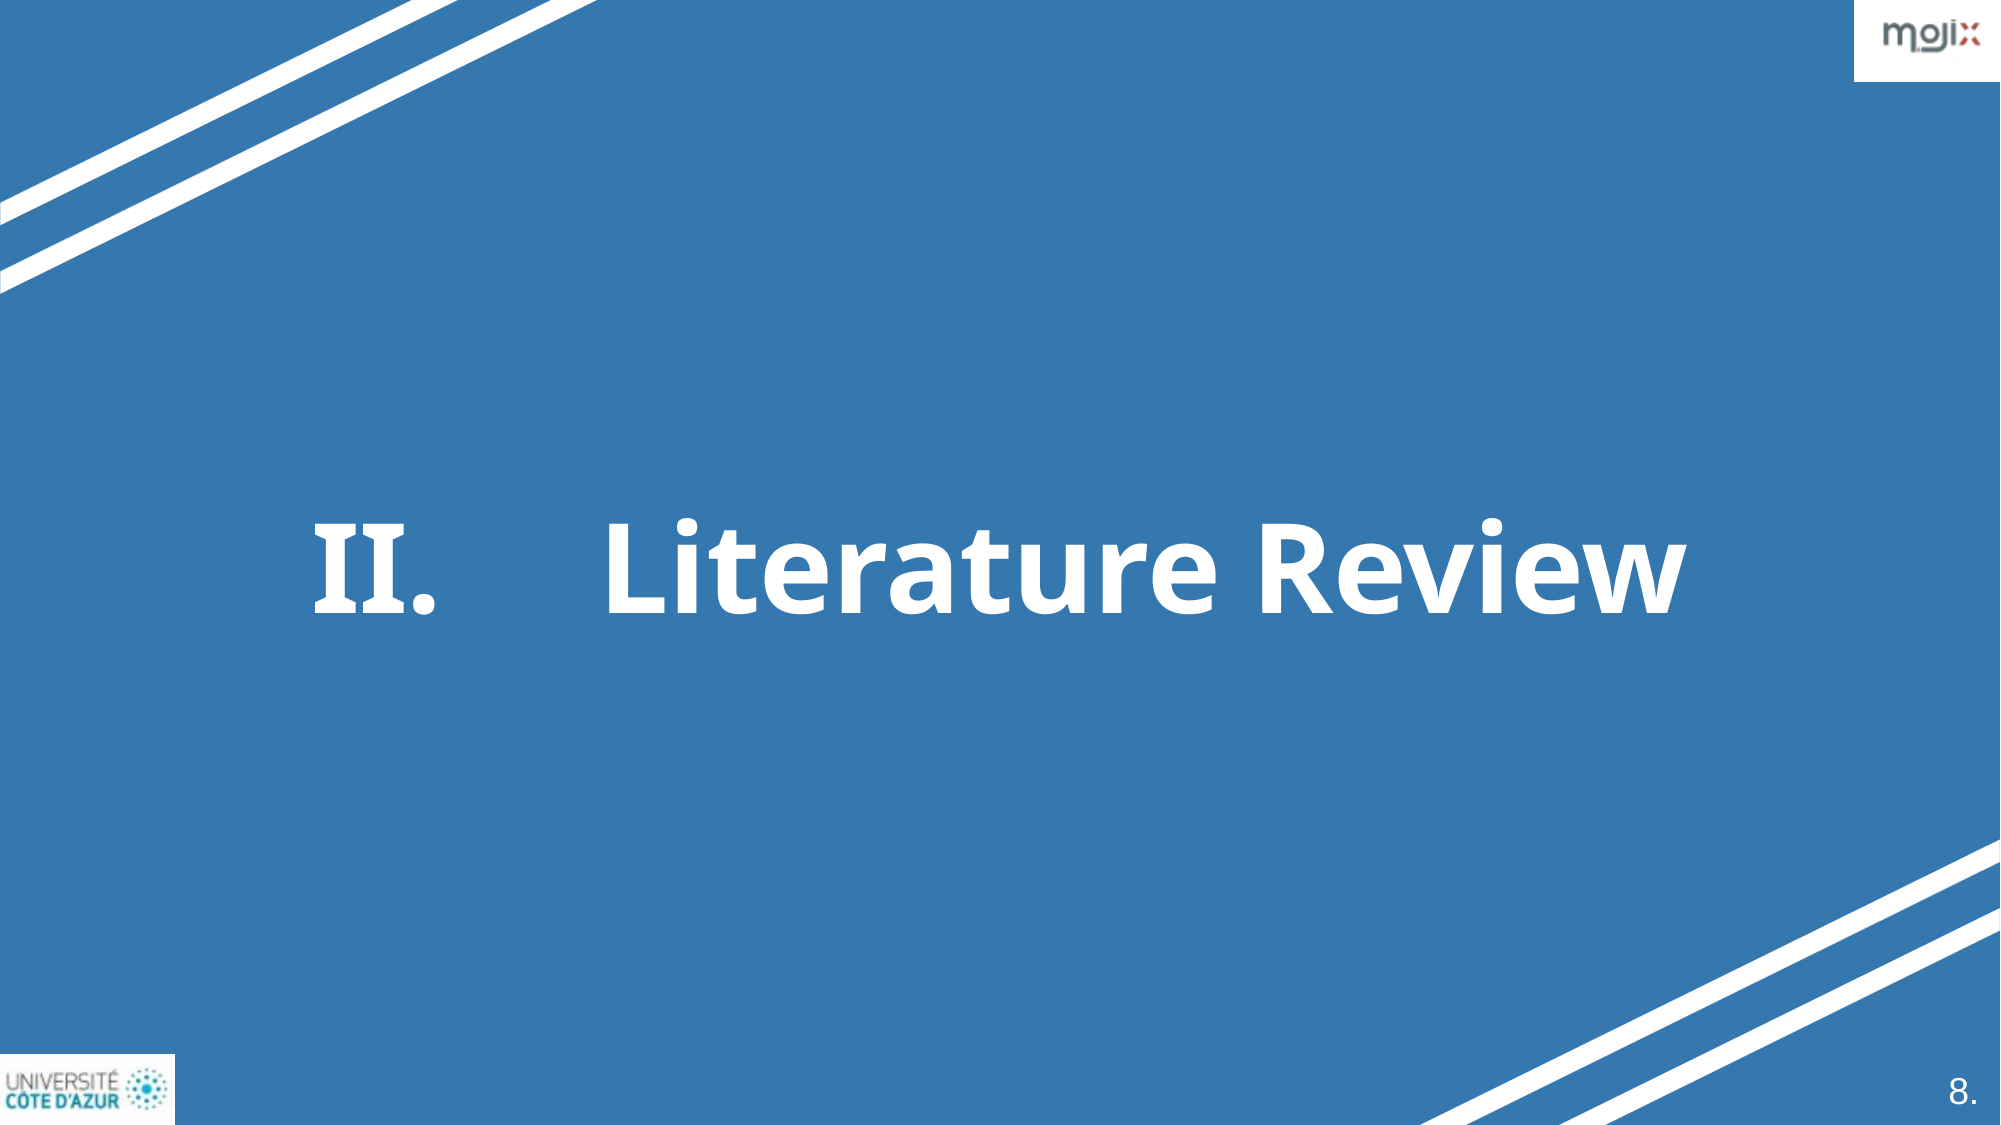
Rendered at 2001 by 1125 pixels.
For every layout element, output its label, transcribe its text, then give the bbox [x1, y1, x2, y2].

text_box 8. [1933, 1059, 2000, 1120]
picture [0, 0, 2000, 1125]
title II. Literature Review [250, 486, 1750, 639]
